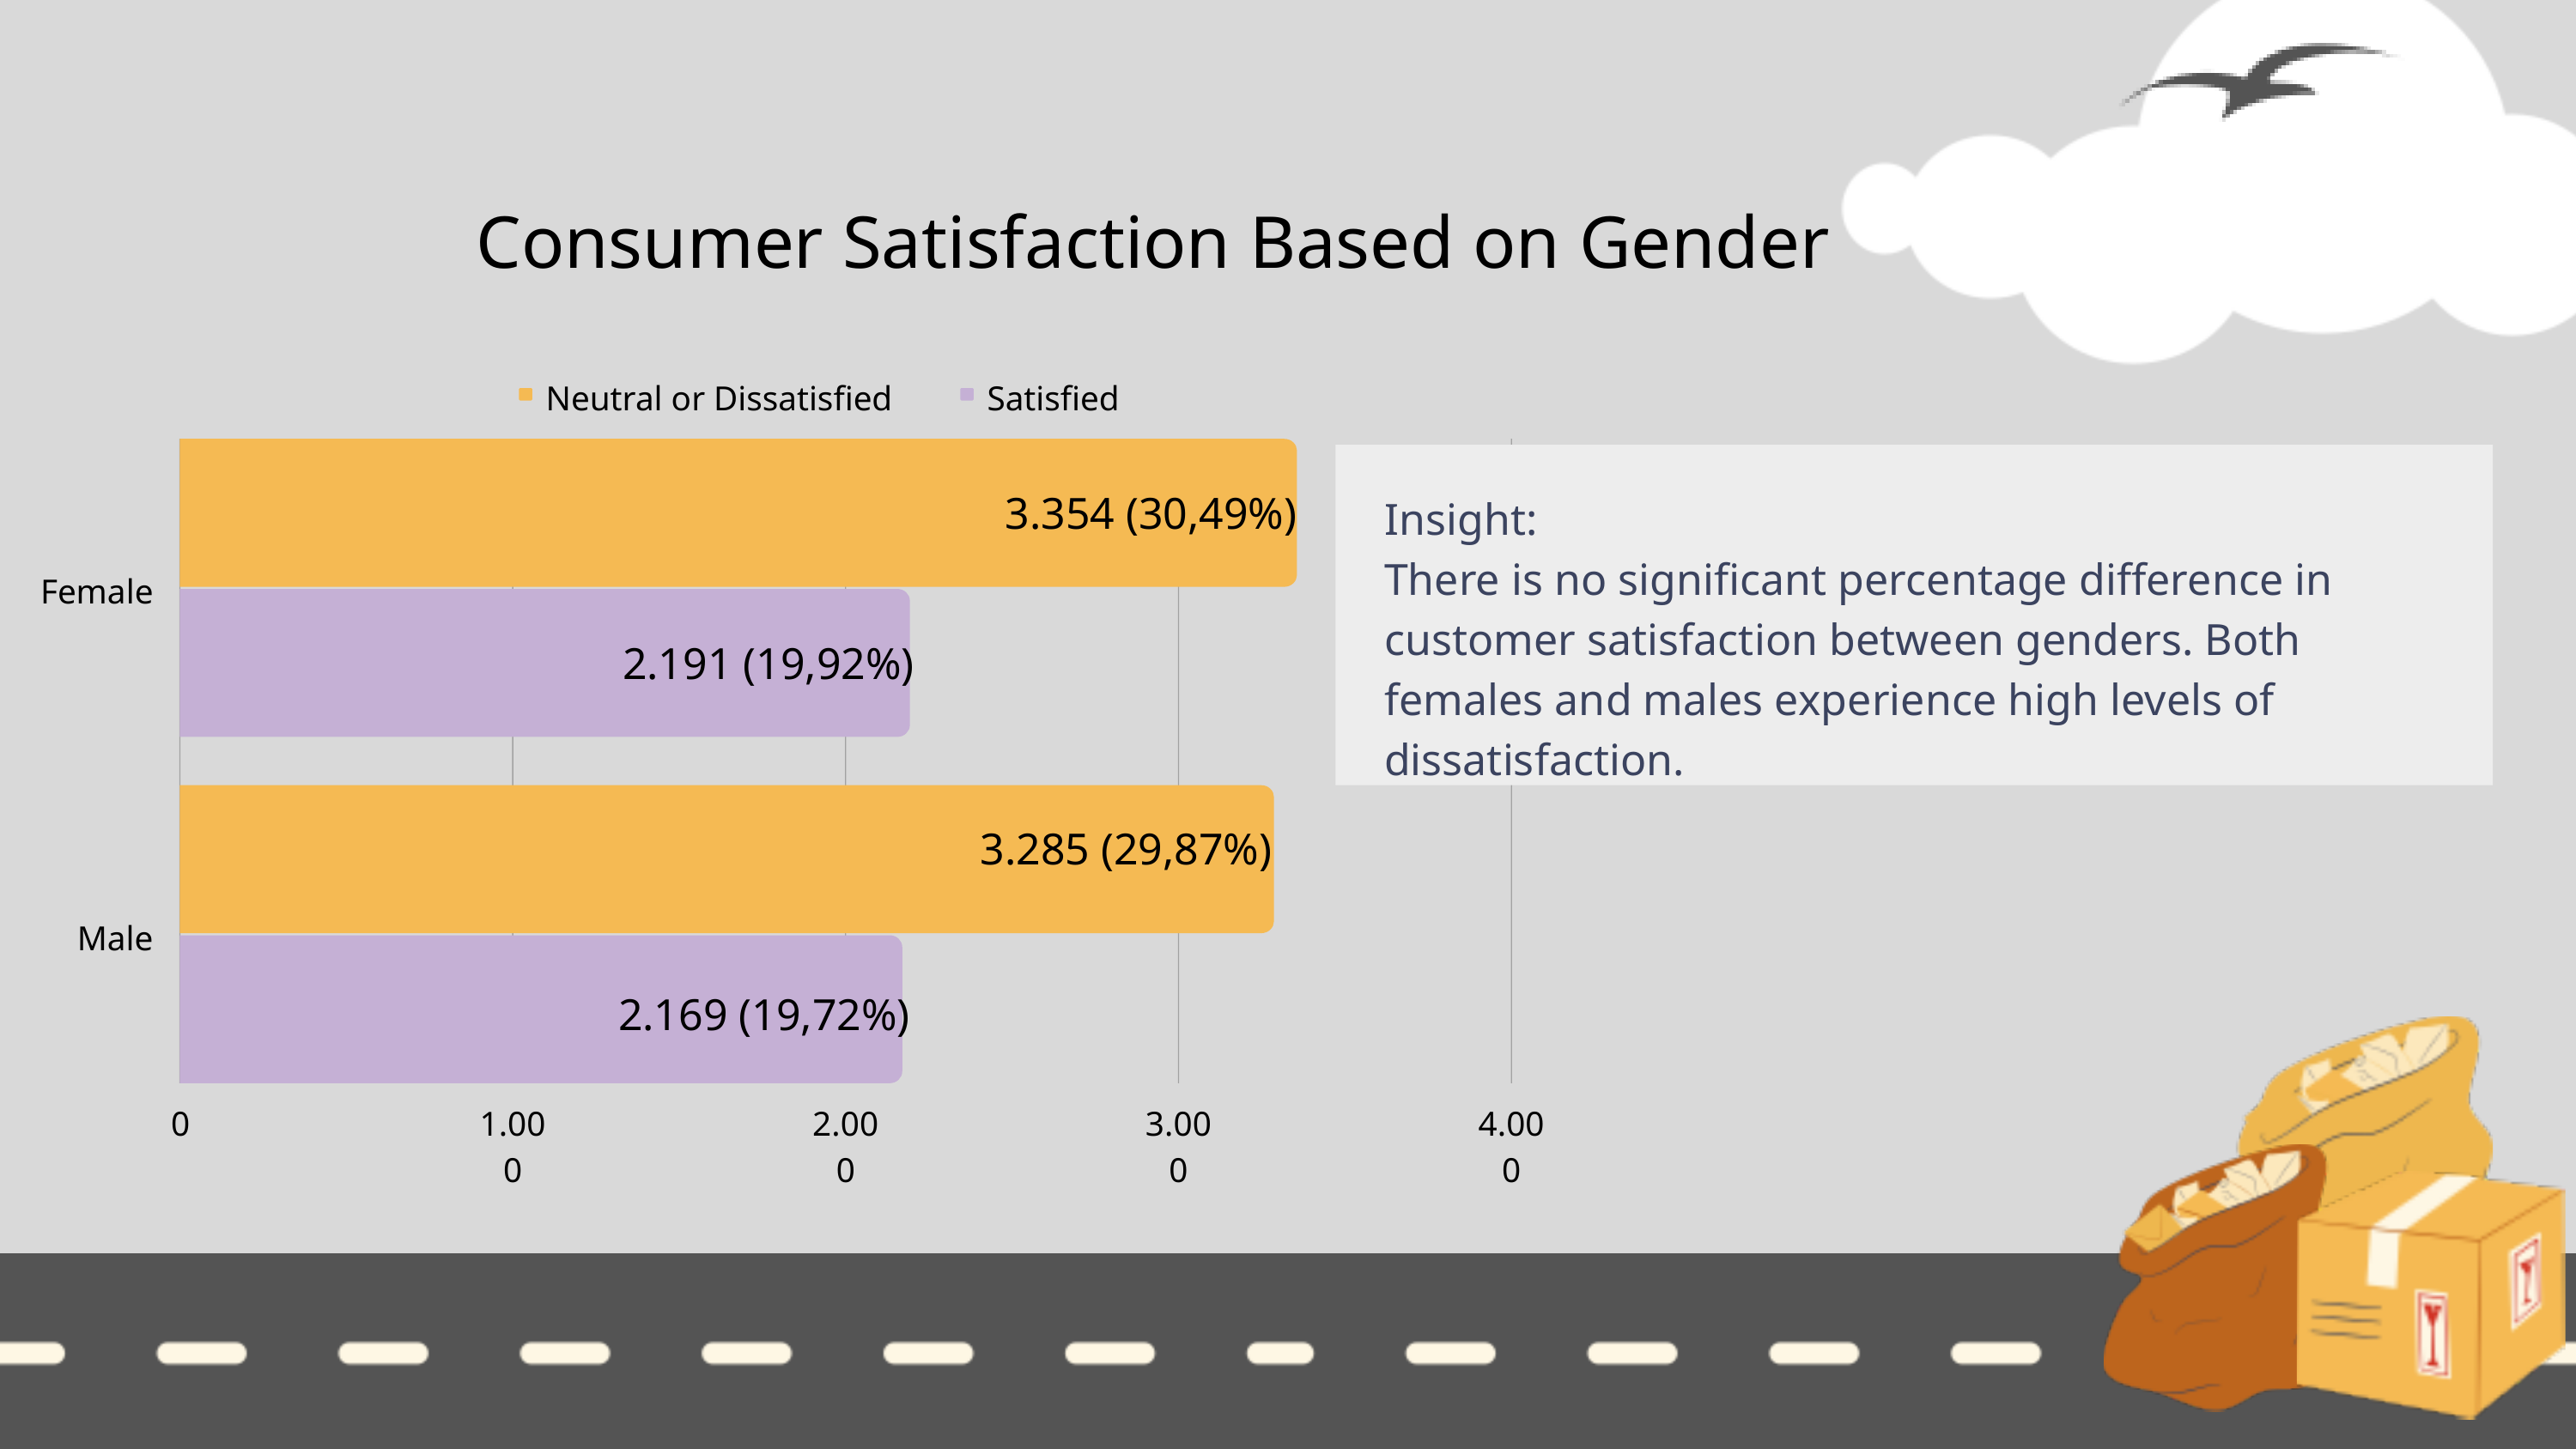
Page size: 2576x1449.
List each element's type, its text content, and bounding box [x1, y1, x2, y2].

text_box [2221, 1016, 2494, 1171]
text_box [1838, 0, 2576, 370]
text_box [0, 1253, 2576, 1449]
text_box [1335, 444, 2494, 785]
text_box Consumer Satisfaction Based on Gender [392, 213, 1915, 283]
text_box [29, 374, 1552, 1140]
text_box [2118, 43, 2405, 122]
text_box [2104, 1144, 2339, 1251]
text_box [2296, 1171, 2566, 1251]
